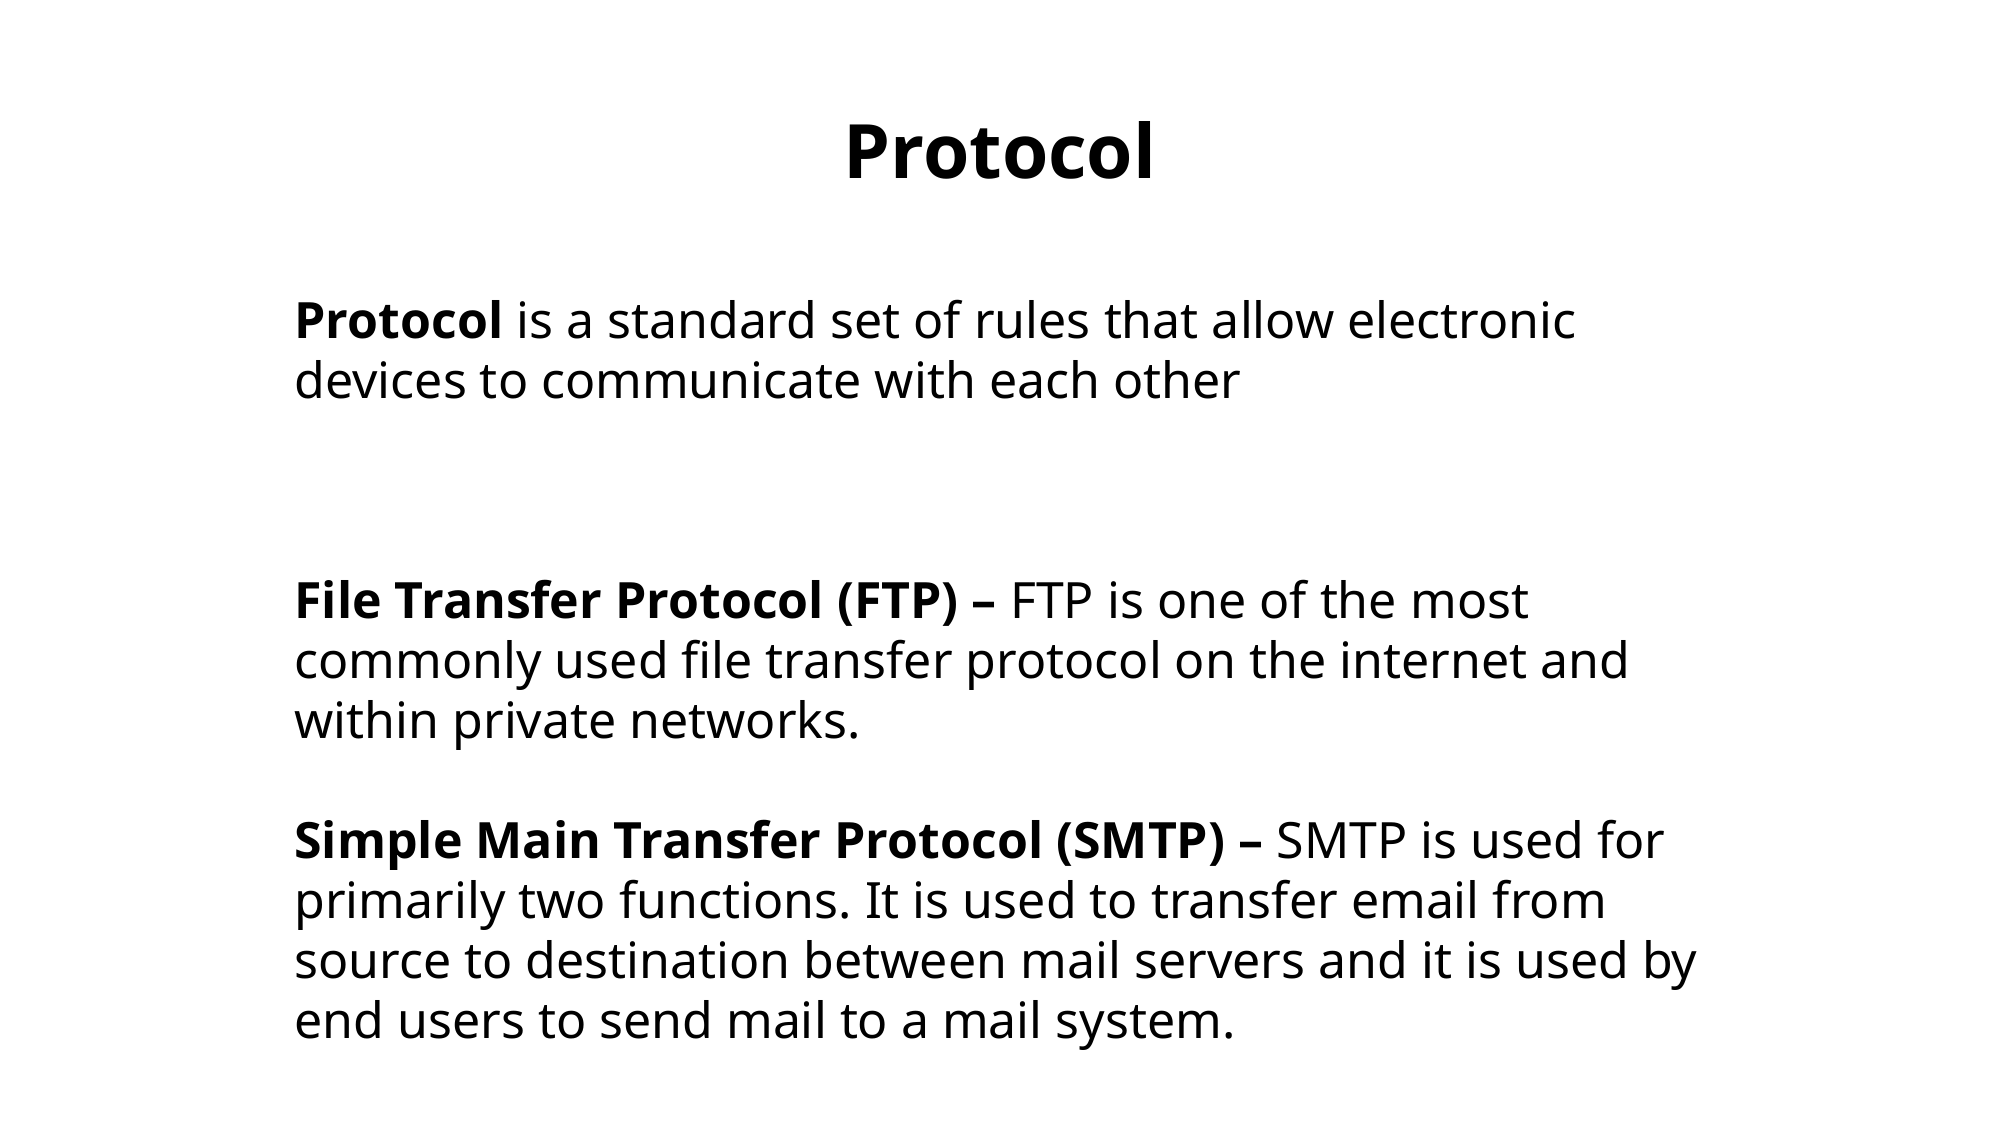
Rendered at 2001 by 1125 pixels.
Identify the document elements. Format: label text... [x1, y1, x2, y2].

text_box File Transfer Protocol (FTP) – FTP is one of the most commonly used file transfer protocol on the internet and within private networks. Simple Main Transfer Protocol (SMTP) – SMTP is used for primarily two functions. It is used to transfer email from source to destination between mail servers and it is used by end users to send mail to a mail system. [279, 560, 1721, 1056]
text_box Protocol [828, 95, 1172, 201]
text_box Protocol is a standard set of rules that allow electronic devices to communicate with each other [279, 281, 1721, 416]
